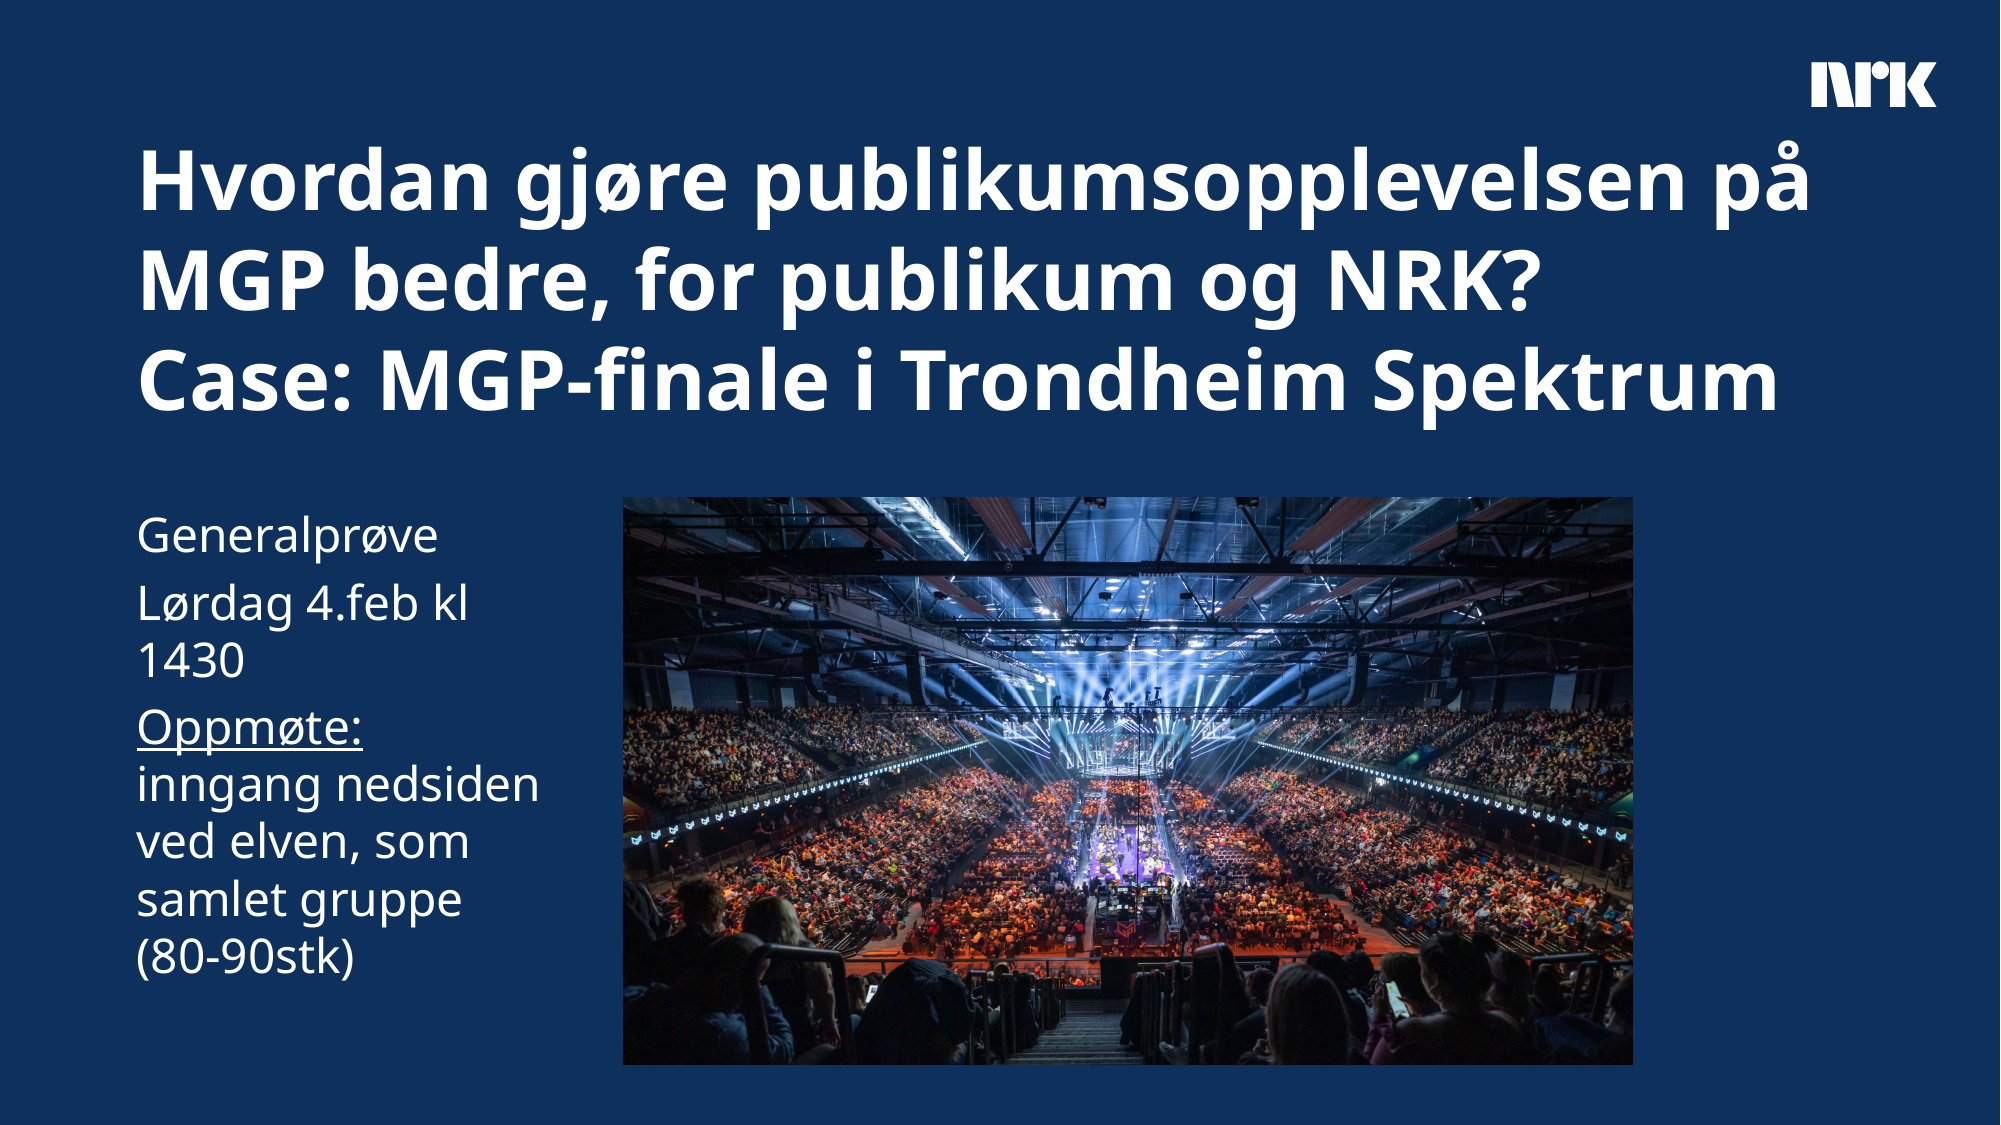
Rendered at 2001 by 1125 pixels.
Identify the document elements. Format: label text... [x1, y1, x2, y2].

picture [1811, 61, 1937, 108]
picture [623, 497, 1633, 1066]
title Hvordan gjøre publikumsopplevelsen på MGP bedre, for publikum og NRK? Case: MGP-finale i Trondheim Spektrum [121, 113, 1879, 441]
list Generalprøve Lørdag 4.feb kl 1430 Oppmøte: inngang nedsiden ved elven, som samlet gruppe (80-90stk) [121, 497, 558, 1041]
